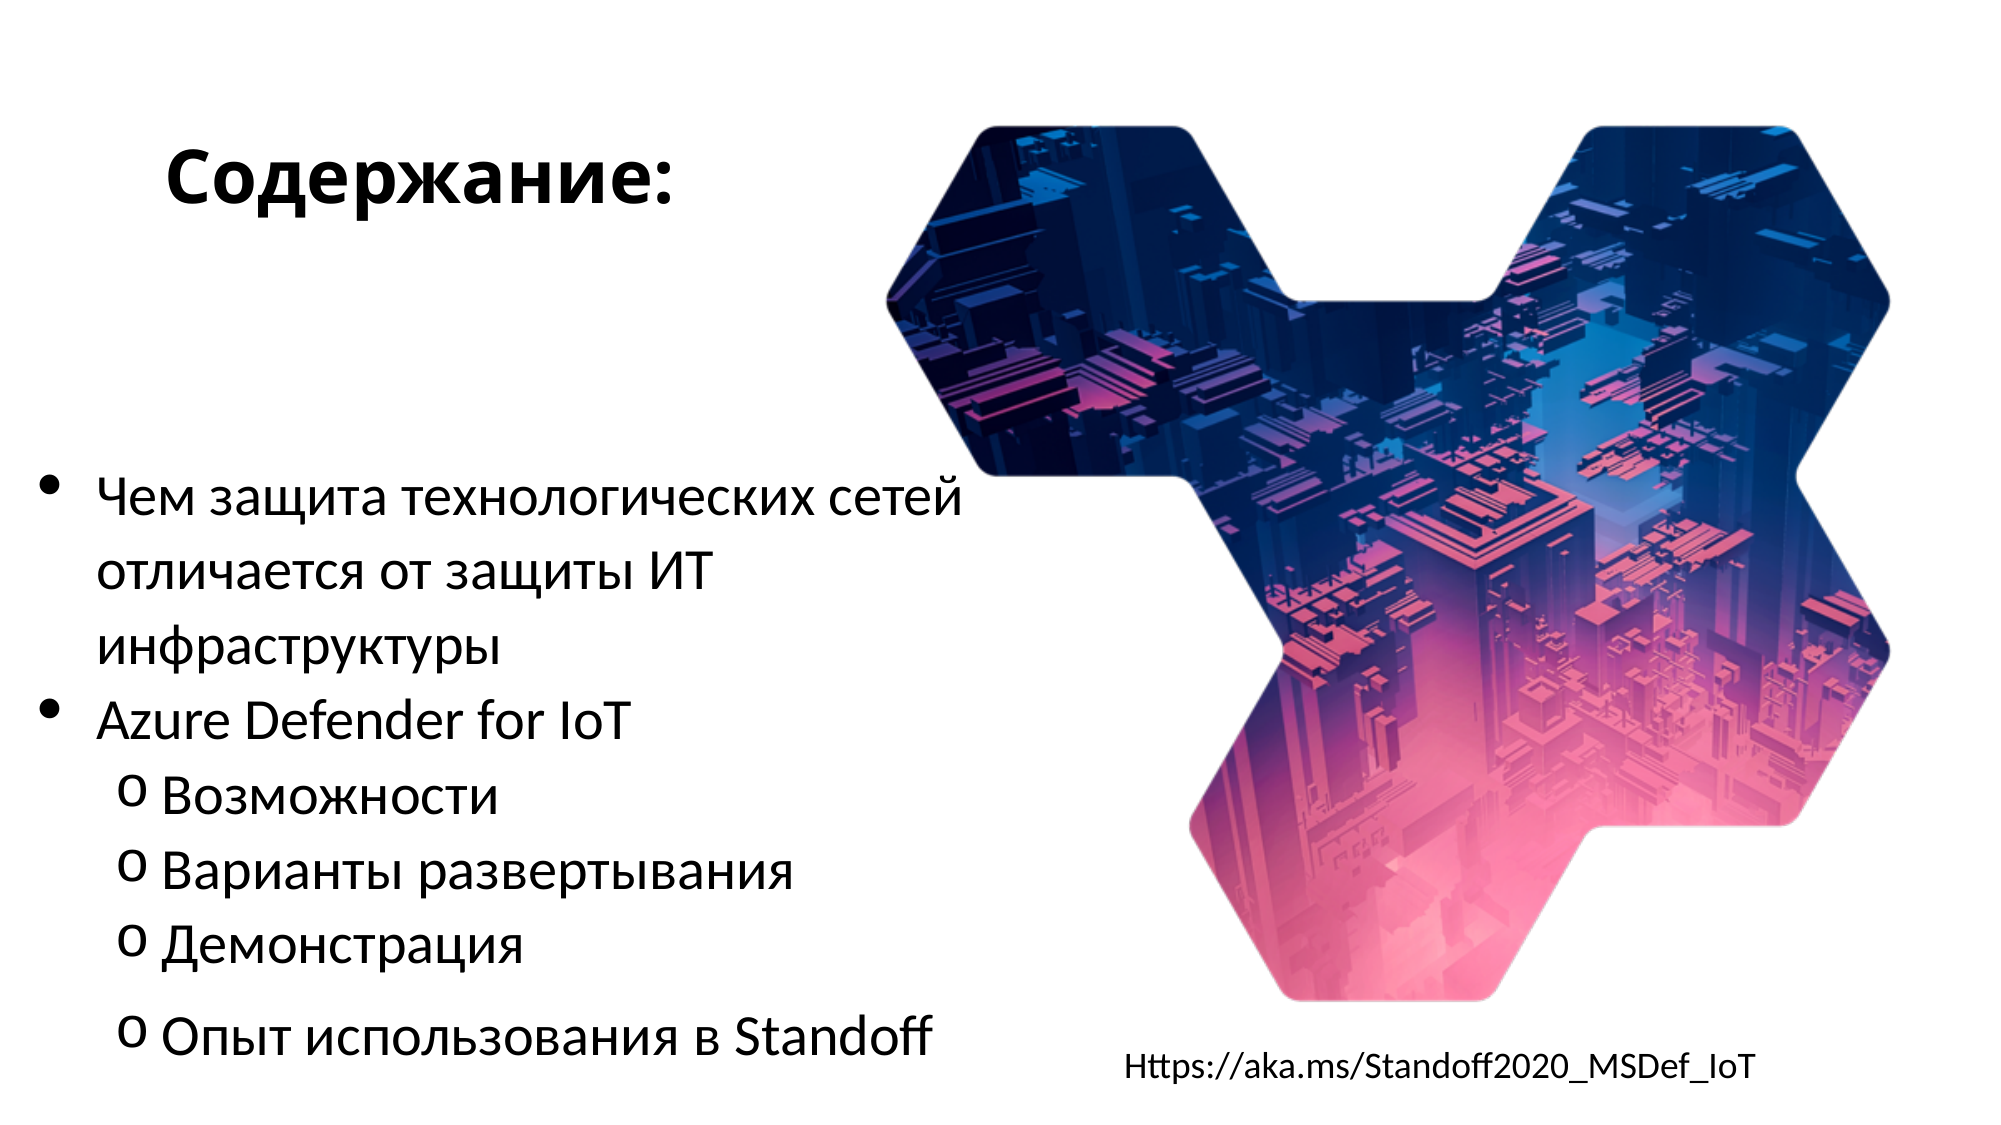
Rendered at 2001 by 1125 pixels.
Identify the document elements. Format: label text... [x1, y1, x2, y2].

text_box Https://aka.ms/Standoff2020_MSDef_IoT [1109, 1033, 1975, 1094]
picture [789, 0, 1985, 1125]
text_box Agenda: [124, 107, 1617, 204]
text_box Чем защита технологических сетей отличается от защиты ИТ инфраструктуры Azure Defender for IoT Возможности Варианты развертывания Демонстрация Опыт использования в Standoff [25, 444, 1026, 1075]
text_box Содержание: [149, 132, 1642, 229]
